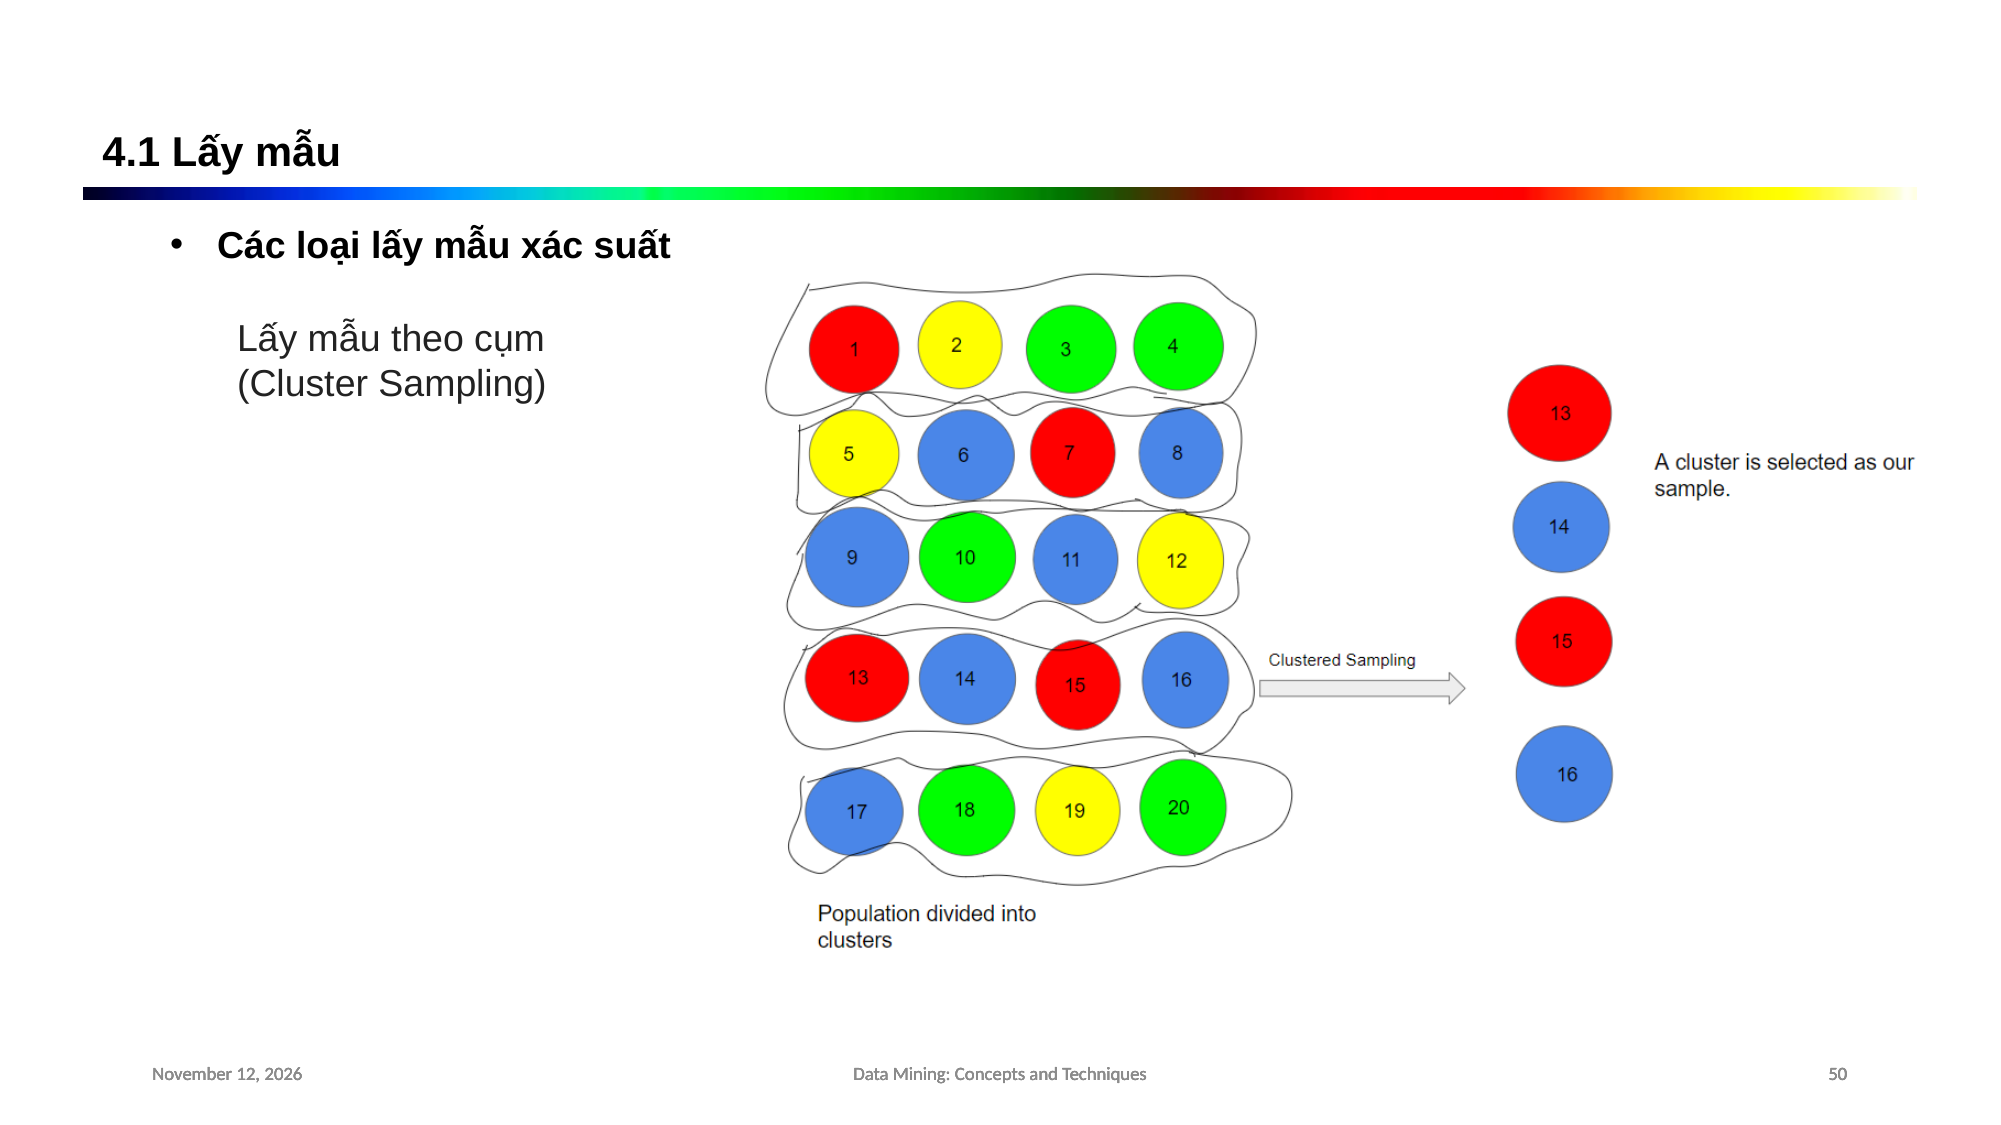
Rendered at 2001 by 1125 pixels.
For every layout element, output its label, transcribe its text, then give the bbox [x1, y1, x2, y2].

text_box Lấy mẫu theo cụm (Cluster Sampling) [222, 306, 754, 411]
text_box 50 [1412, 1042, 1863, 1103]
picture [509, 187, 1917, 200]
text_box Các loại lấy mẫu xác suất [155, 214, 865, 274]
text_box 4.1 Lấy mẫu [87, 116, 1088, 182]
text_box August 25, 2022 [137, 1042, 588, 1103]
picture [754, 244, 1921, 951]
picture [83, 187, 473, 200]
text_box Data Mining: Concepts and Techniques [662, 1042, 1338, 1103]
